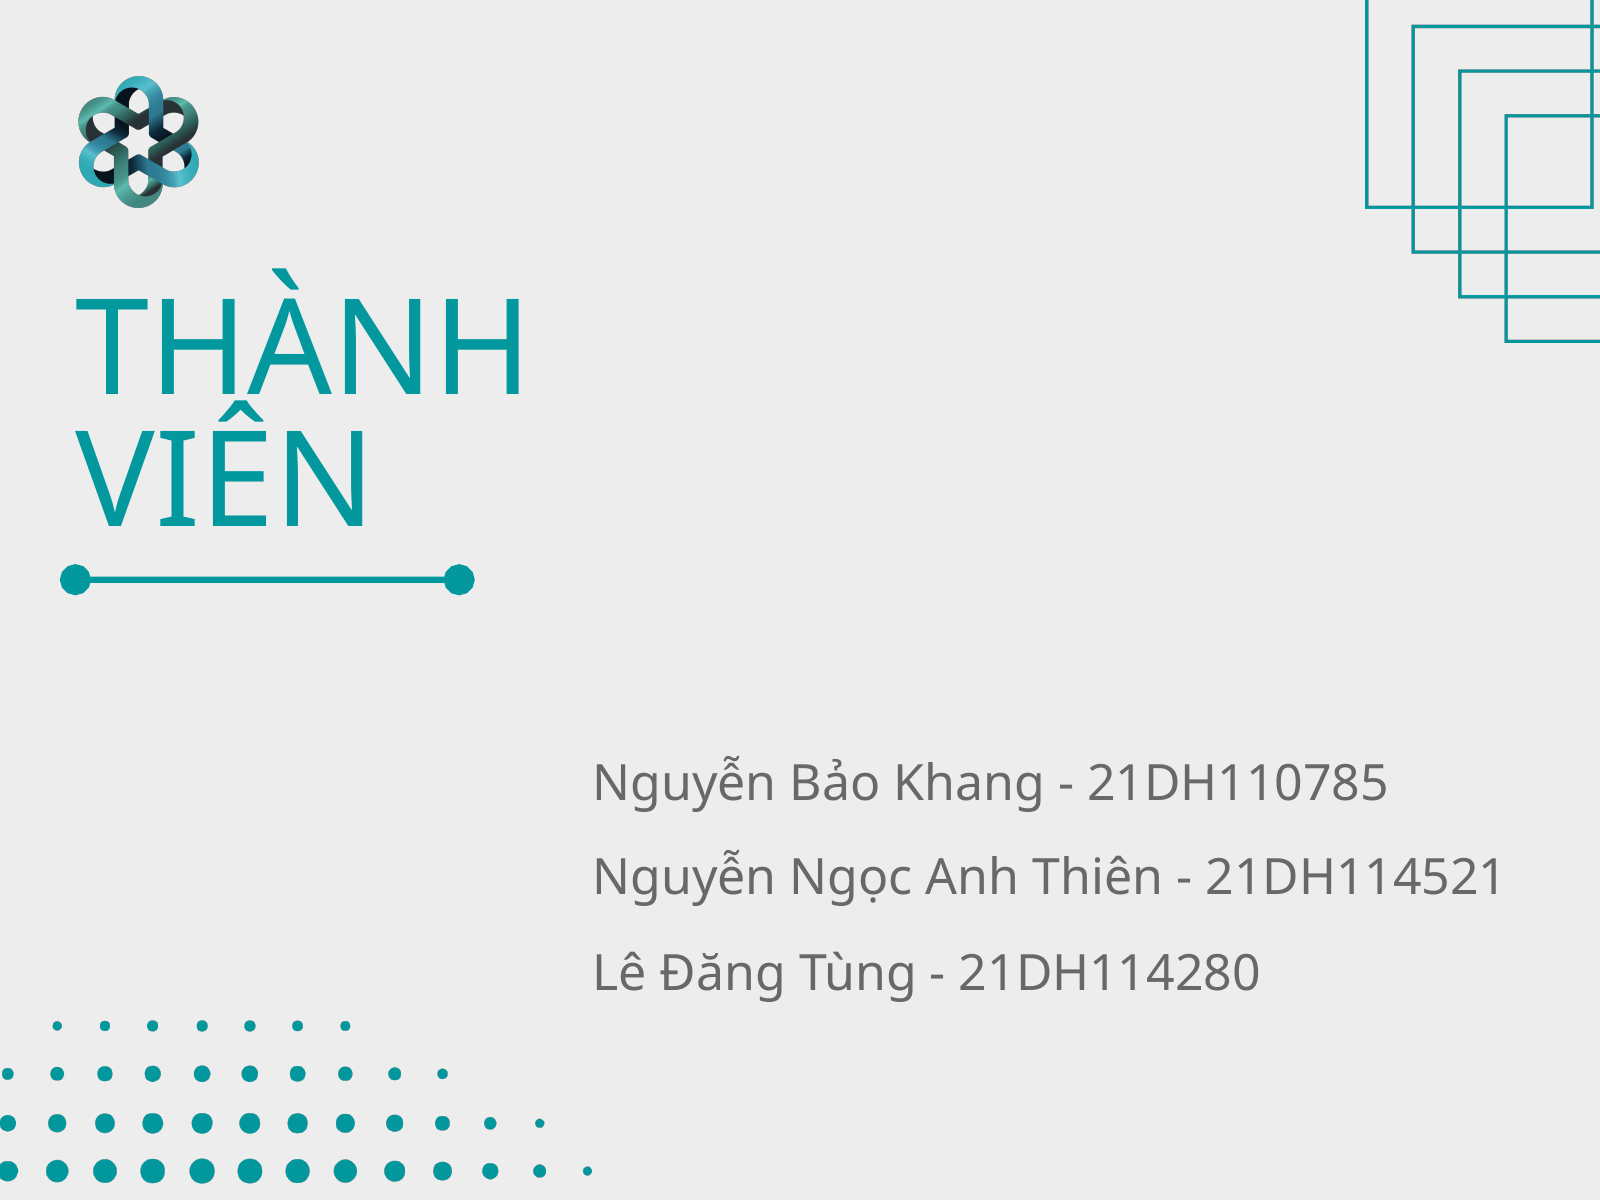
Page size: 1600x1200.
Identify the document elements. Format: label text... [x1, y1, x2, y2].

text_box THÀNH VIÊN [75, 289, 640, 553]
text_box [0, 1020, 689, 1200]
text_box Nguyễn Bảo Khang - 21DH110785 Nguyễn Ngọc Anh Thiên - 21DH114521 Lê Đăng Tùng - 21DH114280 [592, 714, 1549, 1095]
text_box [75, 76, 202, 208]
text_box [65, 569, 470, 591]
text_box [1365, 0, 1600, 343]
